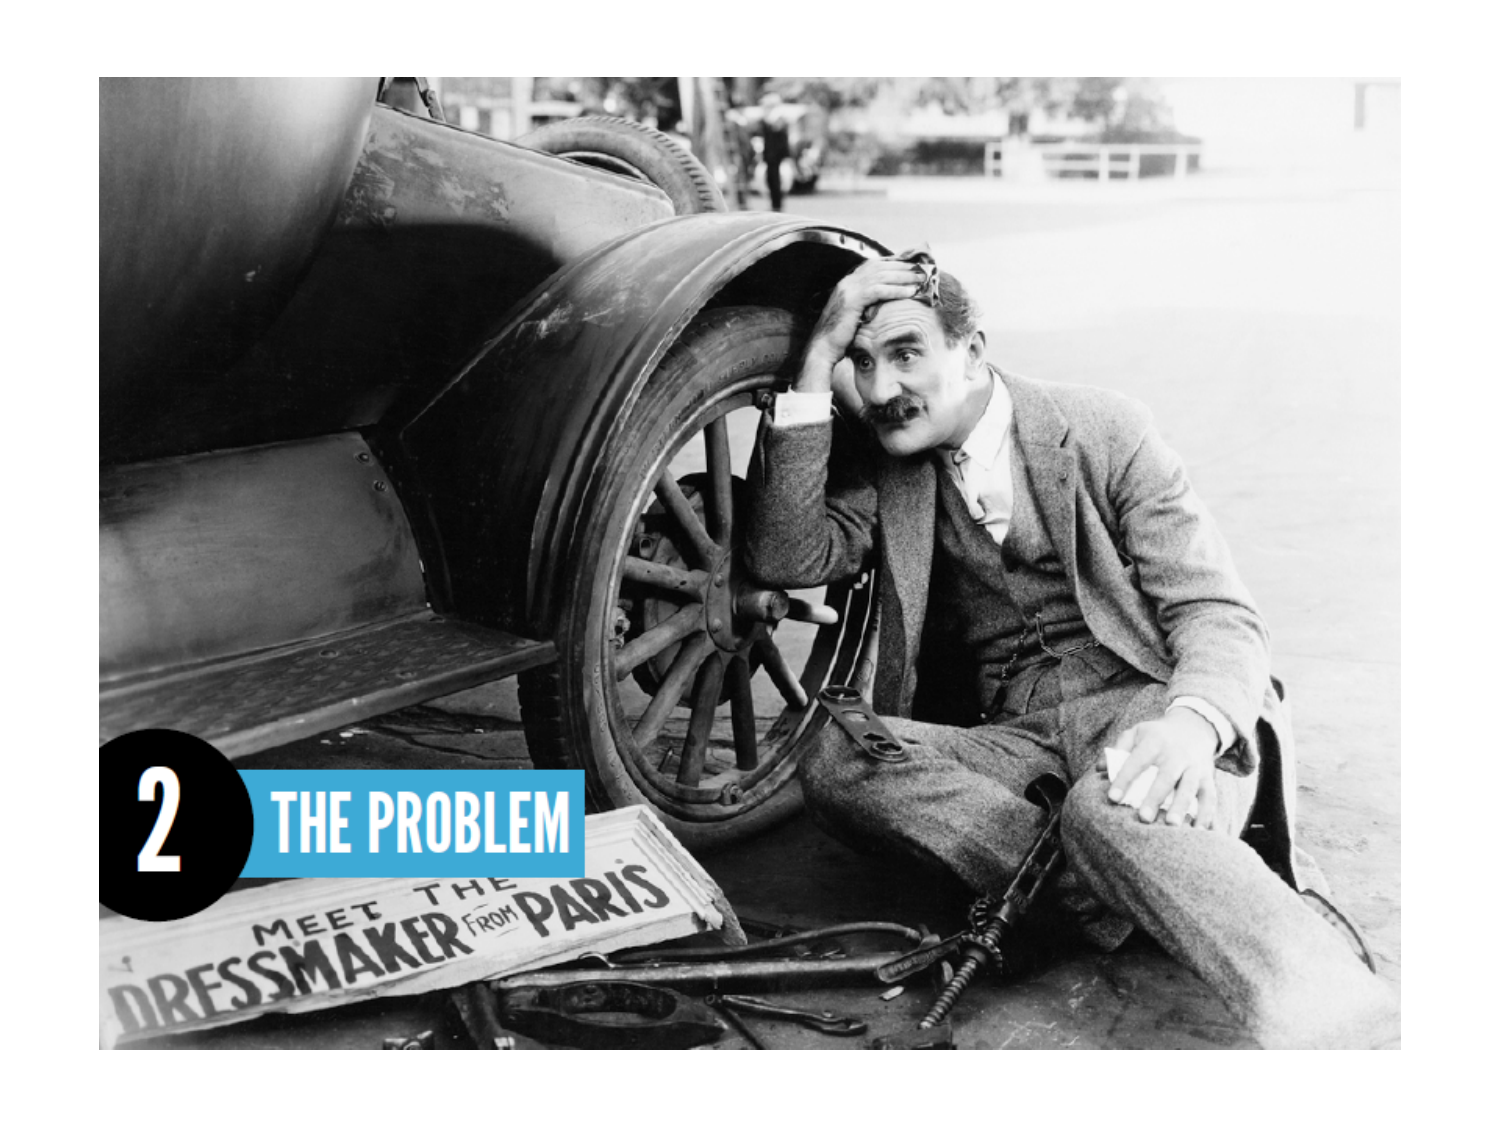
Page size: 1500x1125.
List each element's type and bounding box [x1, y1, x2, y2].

picture [98, 76, 1402, 1050]
